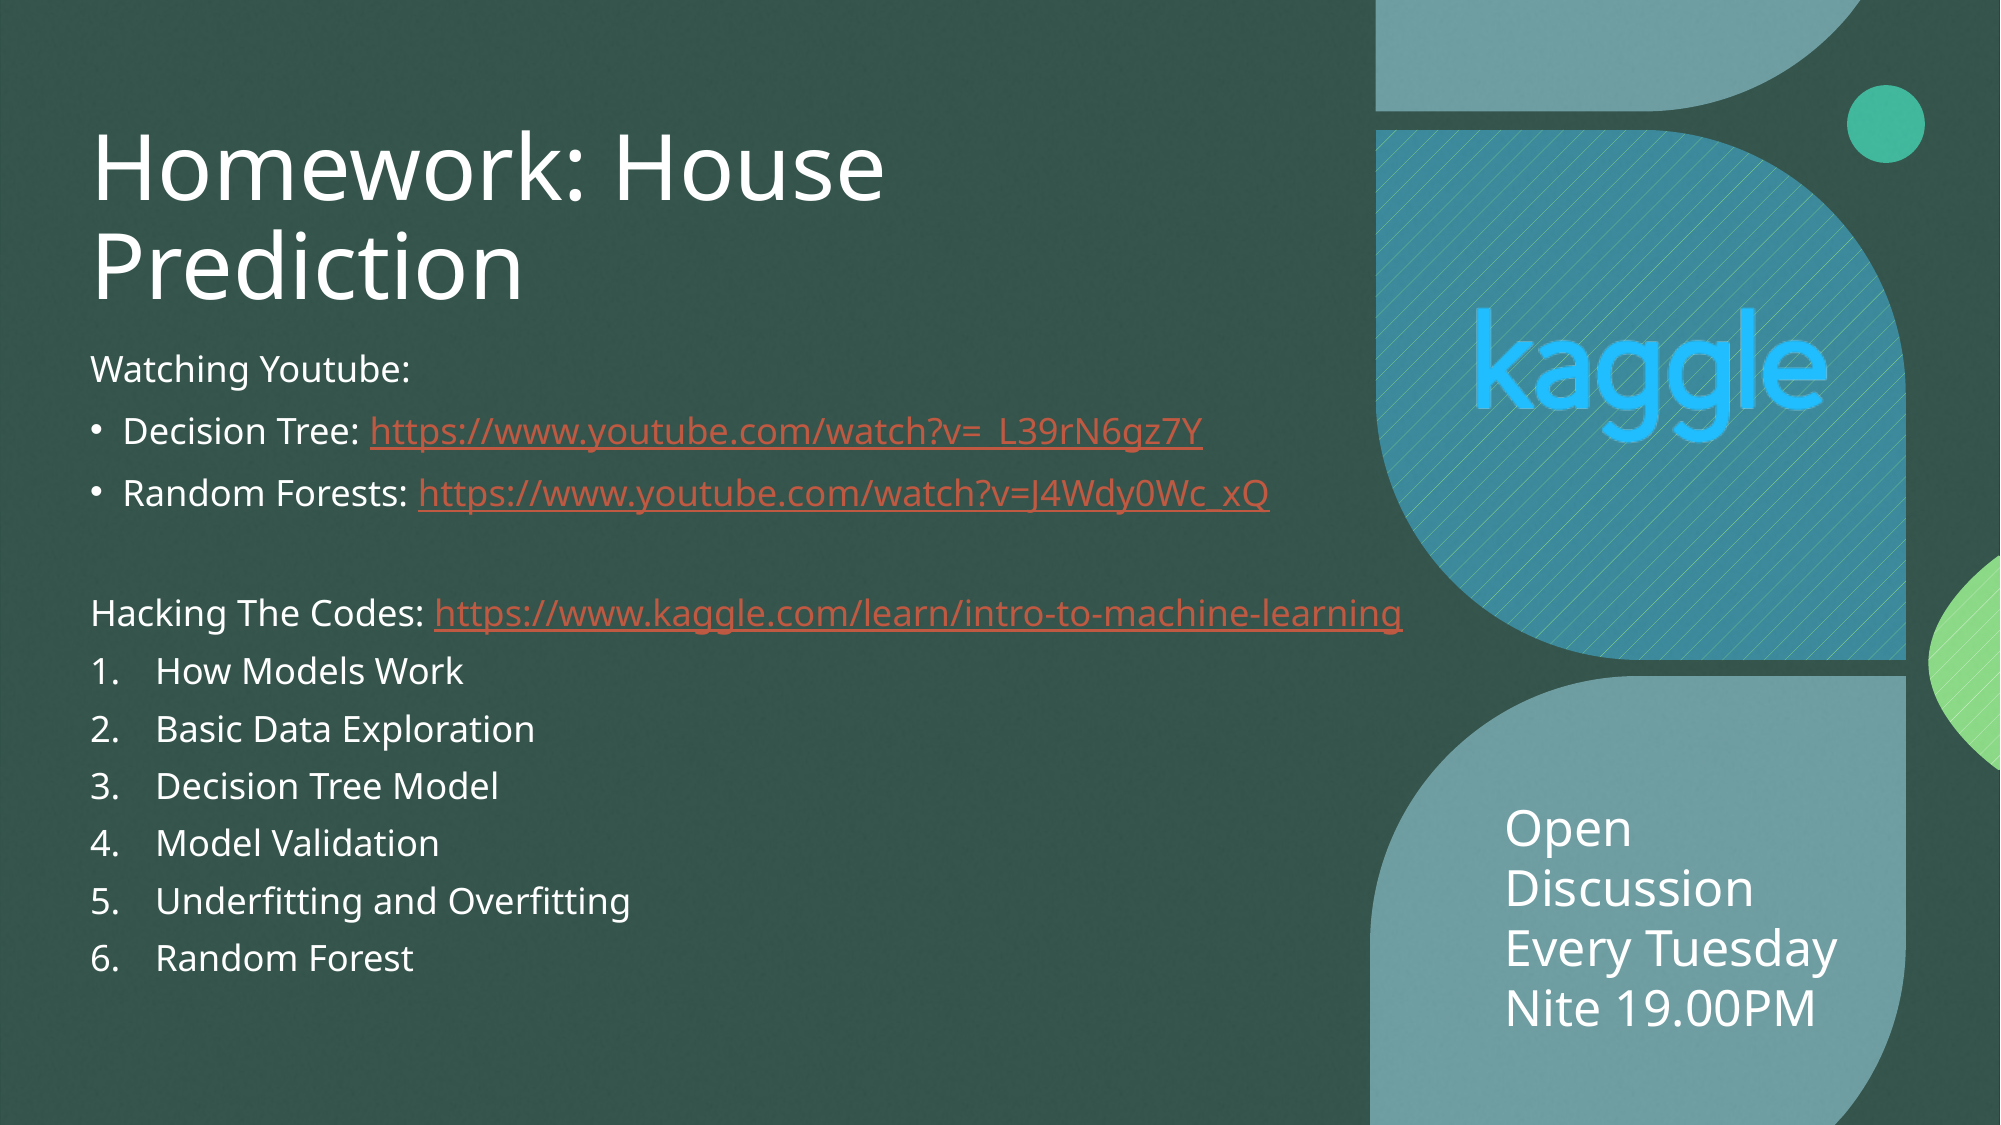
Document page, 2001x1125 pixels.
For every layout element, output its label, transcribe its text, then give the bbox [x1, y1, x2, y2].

title Homework: House Prediction [75, 109, 1336, 327]
text_box Open Discussion Every Tuesday Nite 19.00PM [1489, 789, 1861, 1045]
list Watching Youtube: Decision Tree: https://www.youtube.com/watch?v=_L39rN6gz7Y Random Forests: https://www.youtube.com/watch?v=J4Wdy0Wc_xQ Hacking The Codes: https://www.kaggle.com/learn/intro-to-machine-learning How Models Work Basic Data Exploration Decision Tree Model Model Validation Underfitting and Overfitting Random Forest [75, 343, 1427, 1014]
picture [1461, 307, 1843, 444]
